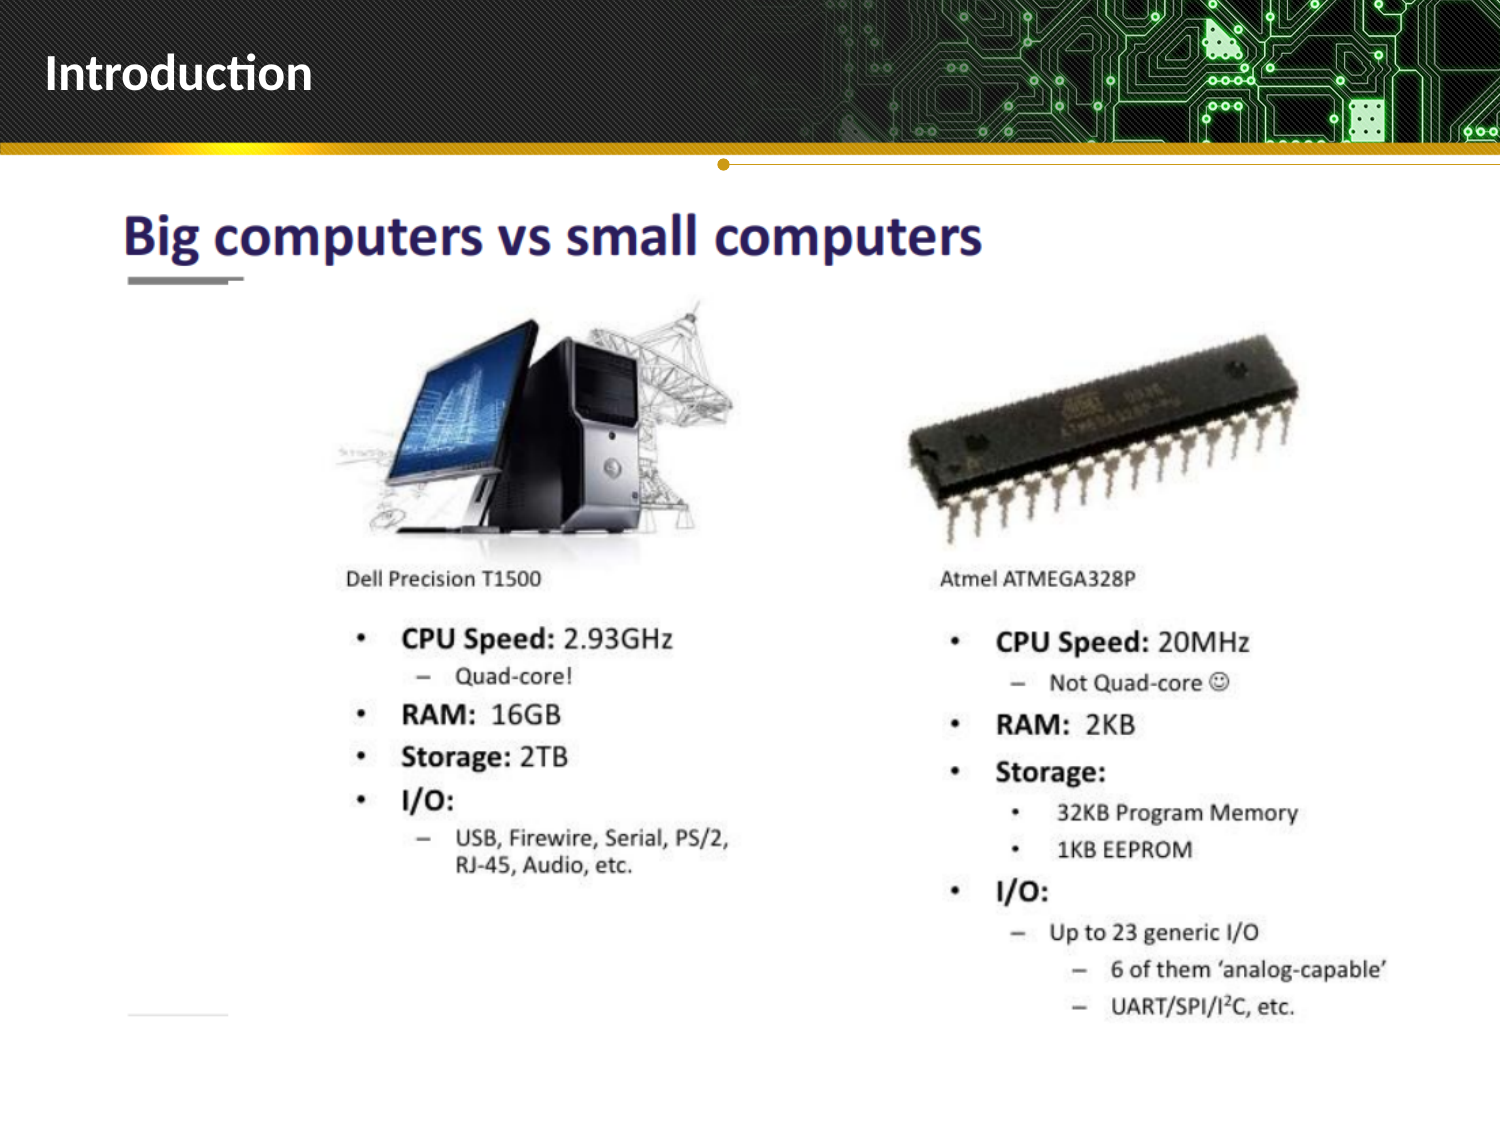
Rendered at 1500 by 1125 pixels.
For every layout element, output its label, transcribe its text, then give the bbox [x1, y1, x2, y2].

picture [0, 0, 1500, 1125]
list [76, 194, 1447, 1046]
title Introduction [29, 4, 1287, 135]
